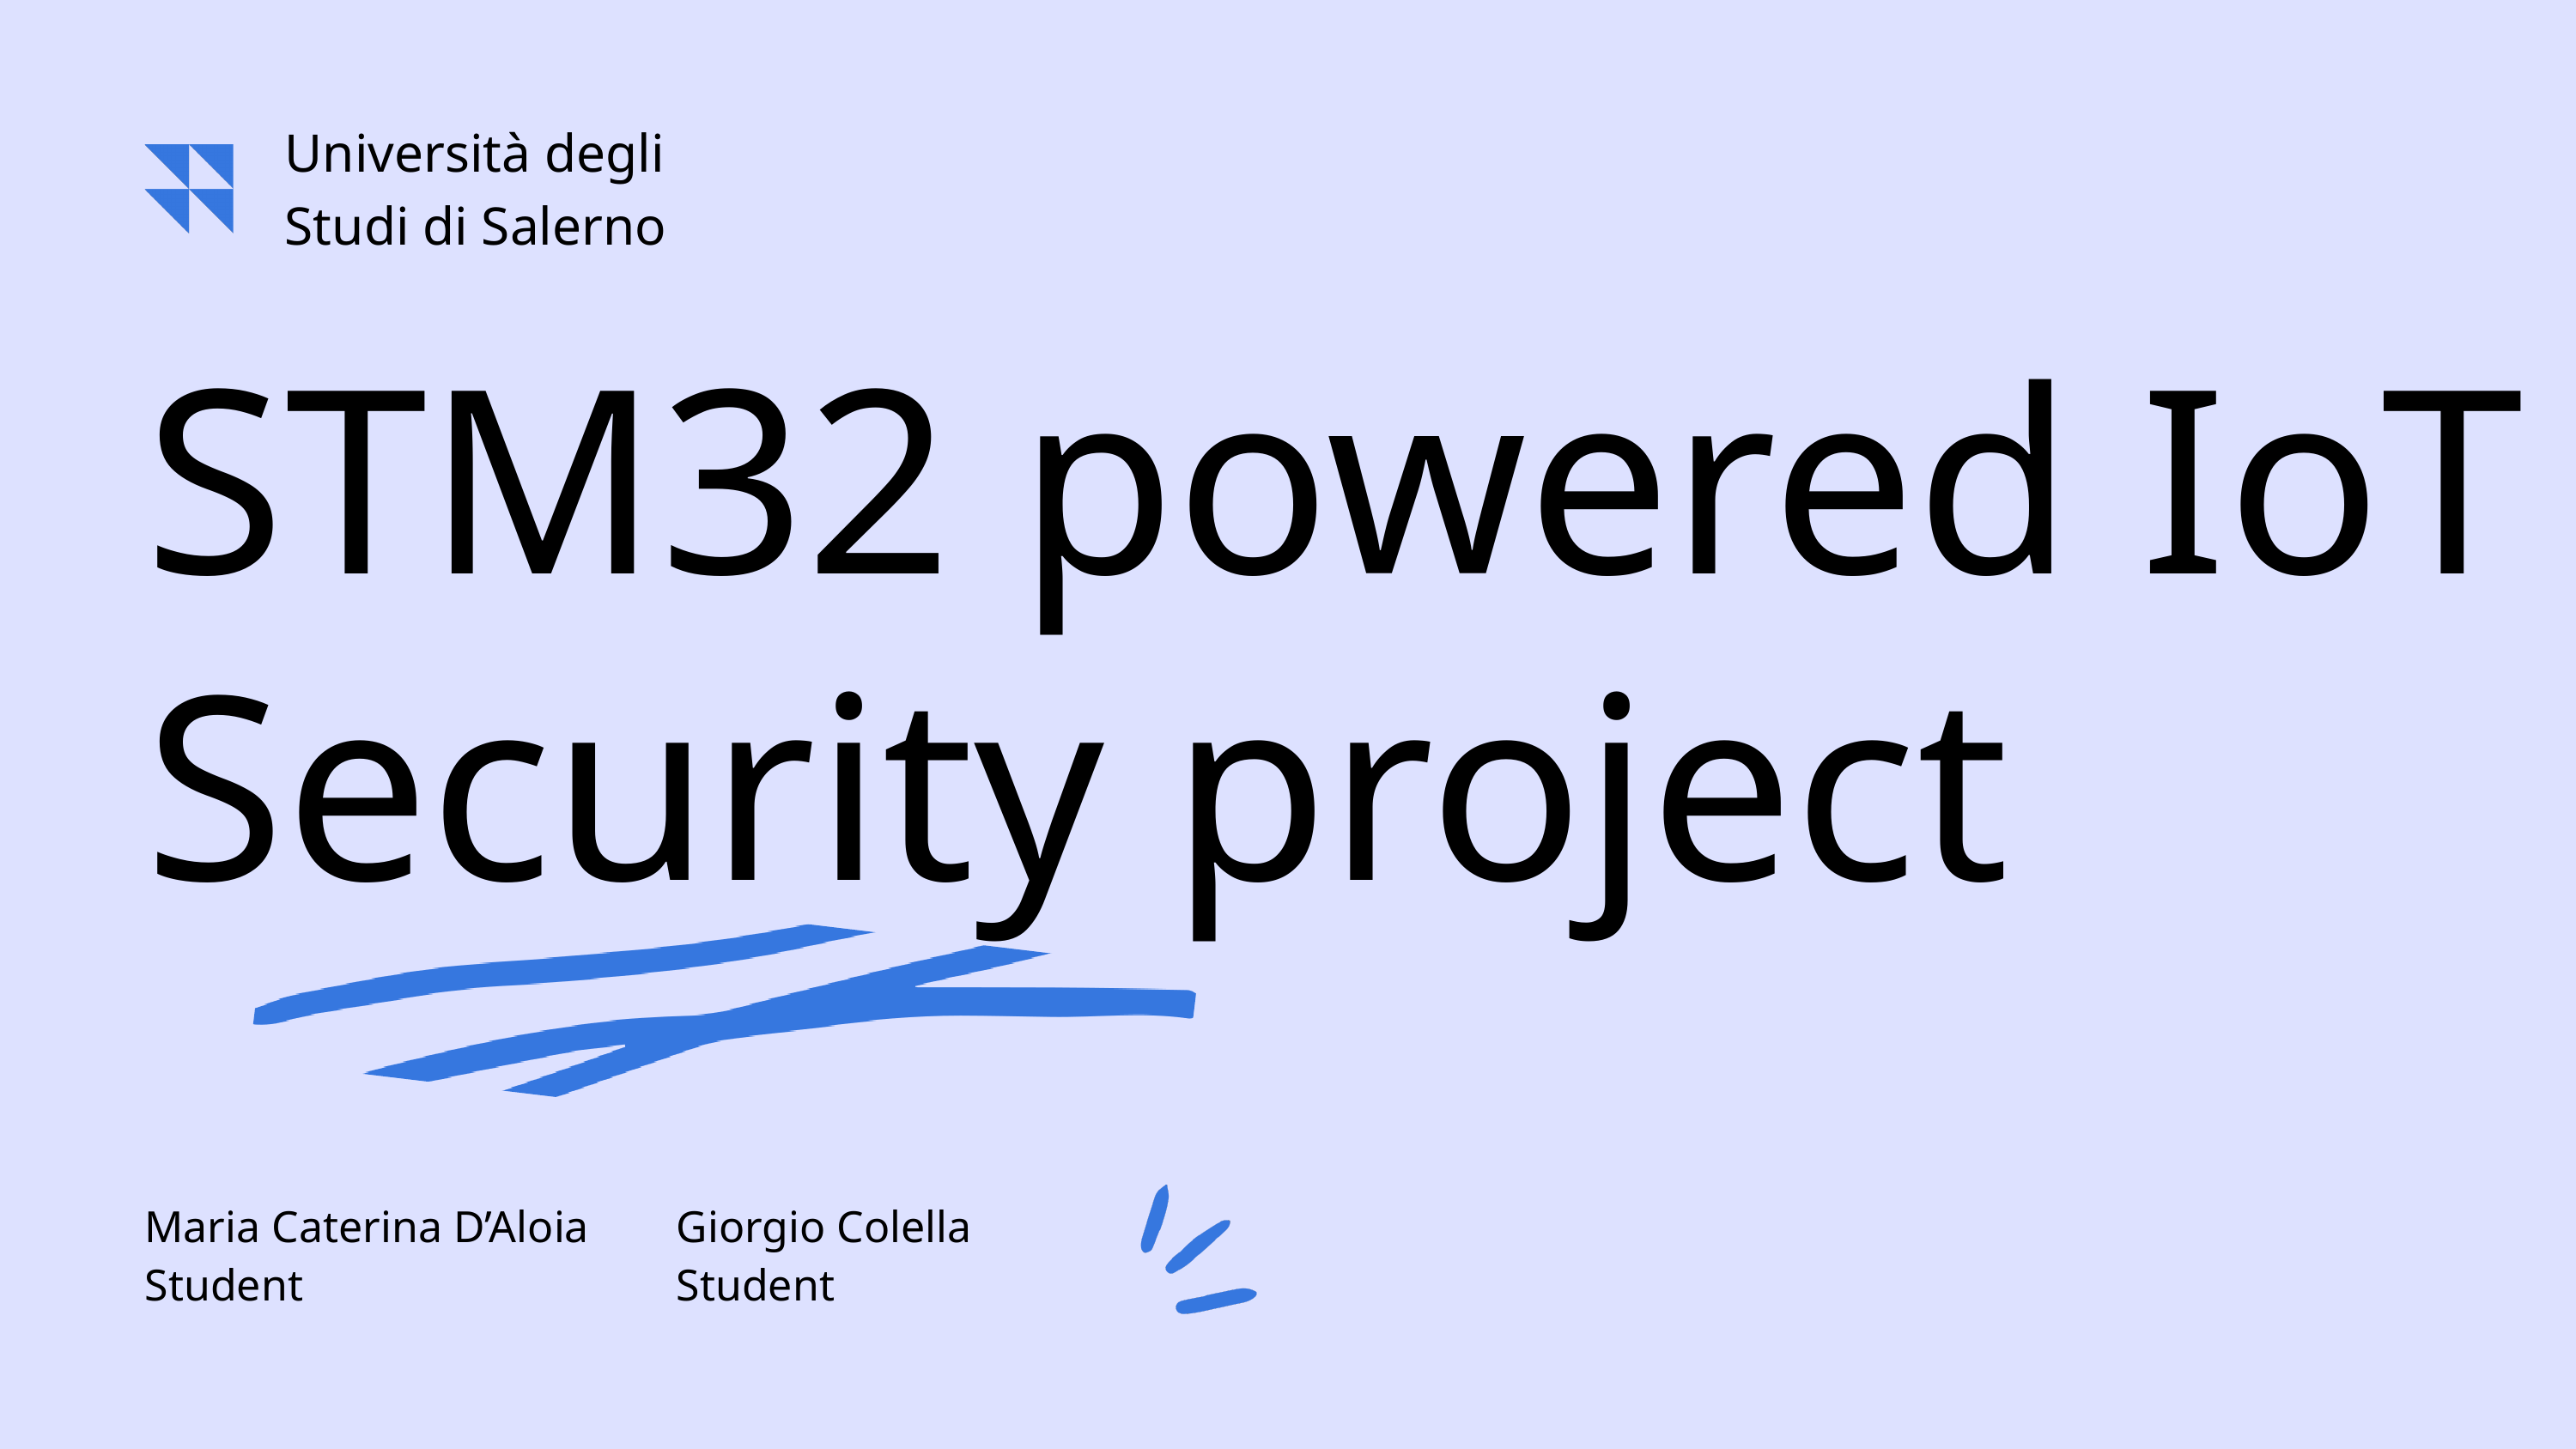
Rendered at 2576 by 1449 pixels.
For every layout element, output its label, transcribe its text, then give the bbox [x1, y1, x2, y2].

text_box [248, 859, 1200, 1172]
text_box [144, 116, 791, 252]
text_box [144, 1195, 641, 1304]
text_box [676, 1195, 1173, 1304]
text_box [1140, 1185, 1257, 1314]
text_box STM32 powered IoT Security project [144, 318, 2527, 932]
